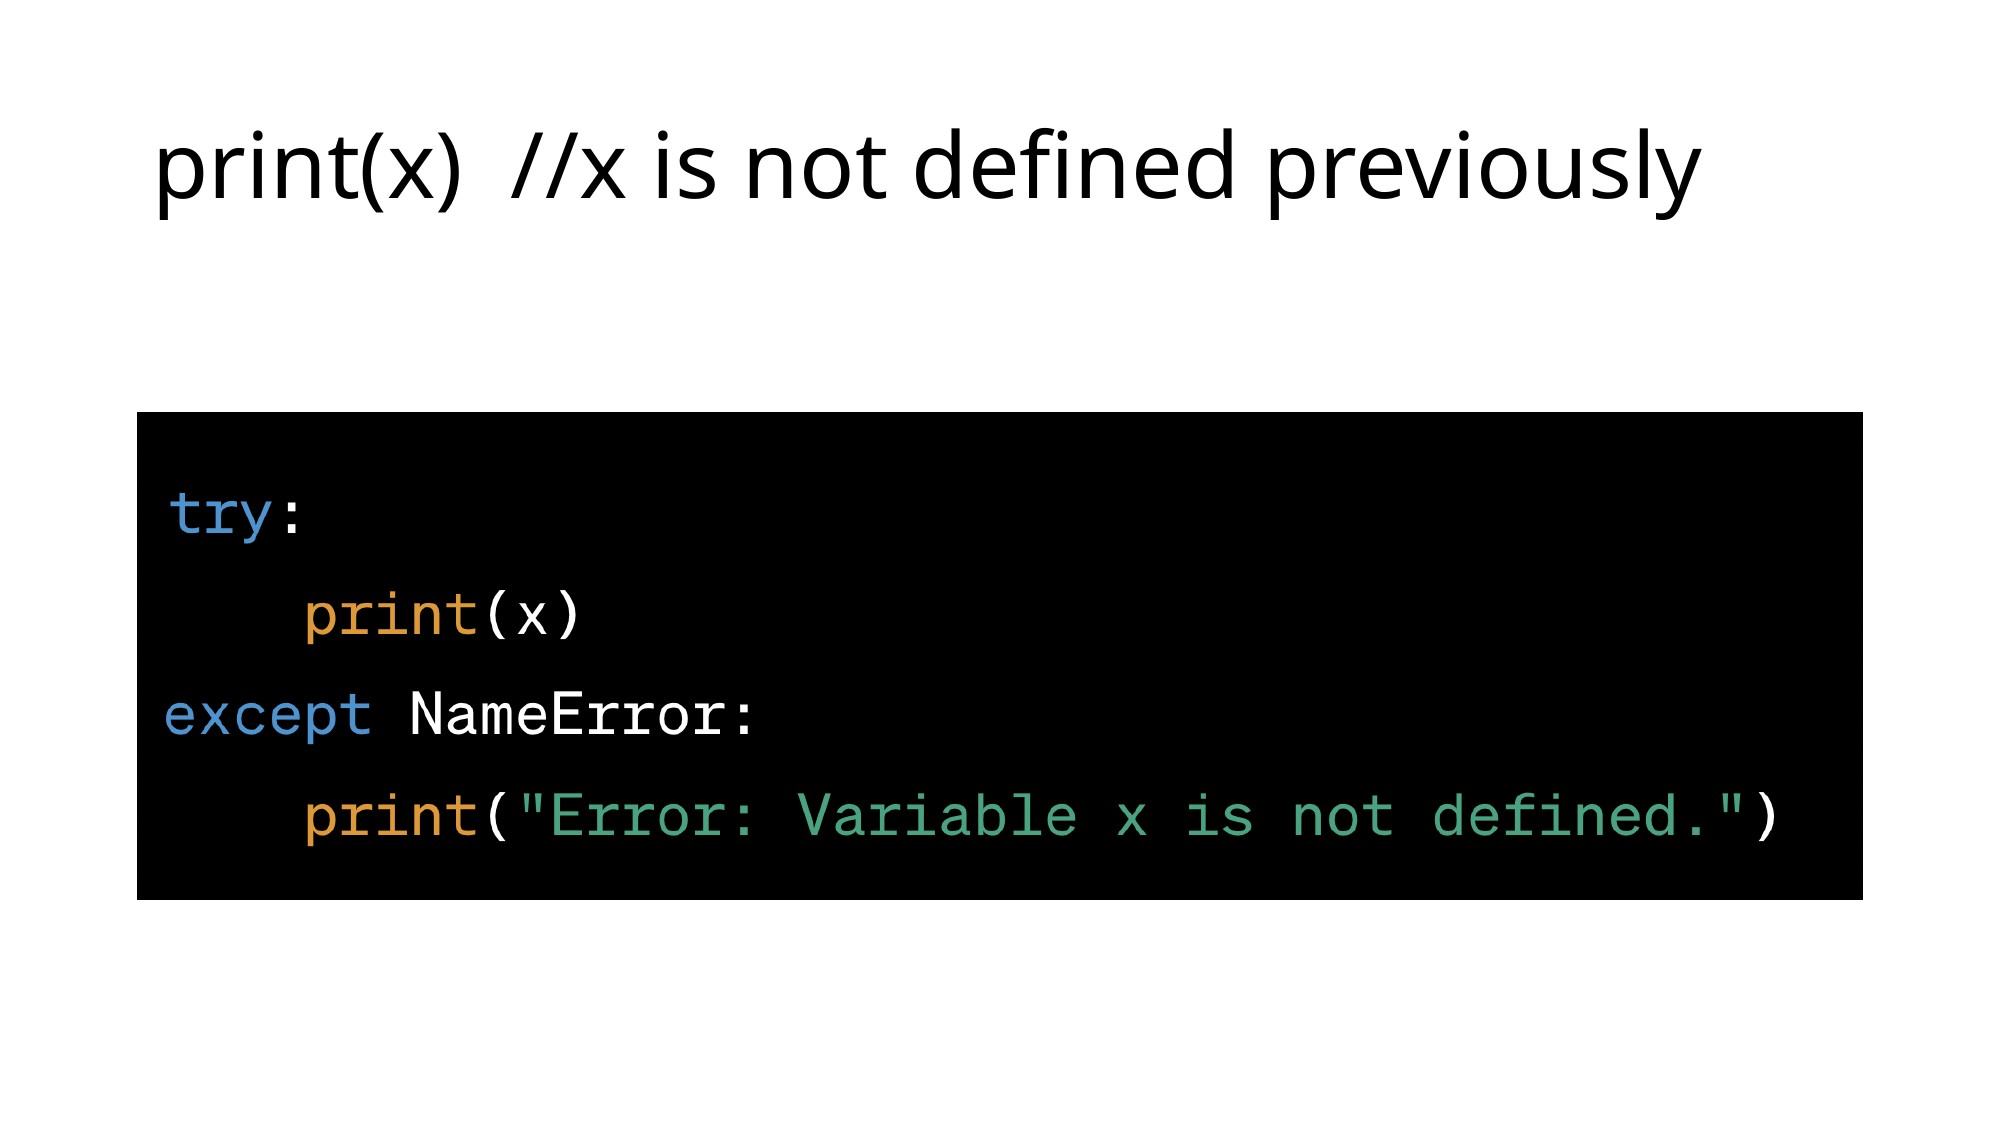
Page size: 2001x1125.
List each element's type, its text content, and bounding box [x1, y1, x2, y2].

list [137, 412, 1863, 900]
title print(x) //x is not defined previously [137, 59, 1863, 278]
